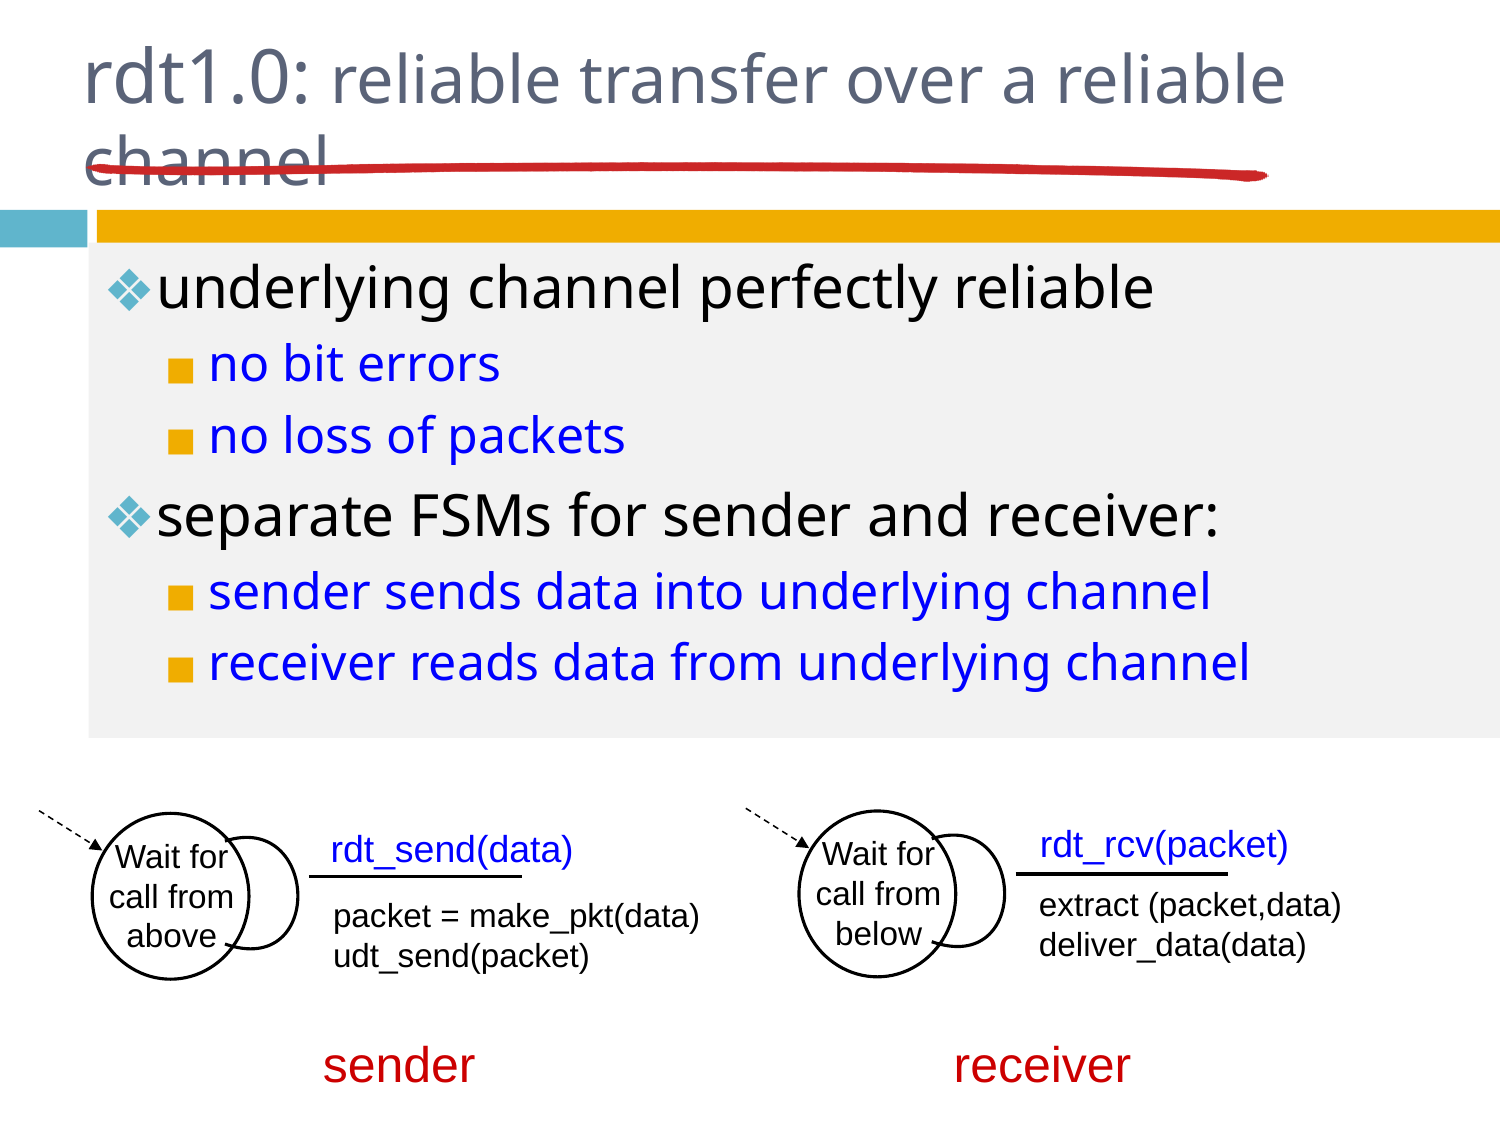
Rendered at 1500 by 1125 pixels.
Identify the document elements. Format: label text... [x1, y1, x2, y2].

text_box rdt_rcv(packet) [1024, 812, 1305, 873]
text_box [931, 835, 1005, 947]
text_box [1005, 805, 1375, 876]
text_box receiver [937, 1024, 1148, 1100]
picture [81, 157, 1282, 187]
list underlying channel perfectly reliable no bit errors no loss of packets separate FSMs for sender and receiver: sender sends data into underlying channel receiver reads data from underlying channel [88, 242, 1500, 738]
text_box sender [306, 1025, 492, 1101]
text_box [745, 808, 810, 849]
text_box [224, 837, 298, 949]
title rdt1.0: reliable transfer over a reliable channel [67, 31, 1450, 196]
text_box Wait for call from below [788, 824, 969, 975]
text_box Wait for call from above [81, 827, 262, 978]
text_box rdt_send(data) [267, 817, 638, 888]
text_box [835, 810, 920, 824]
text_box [38, 810, 103, 851]
text_box extract (packet,data) deliver_data(data) [1023, 875, 1432, 946]
text_box packet = make_pkt(data) udt_send(packet) [318, 886, 759, 985]
text_box [127, 813, 214, 827]
